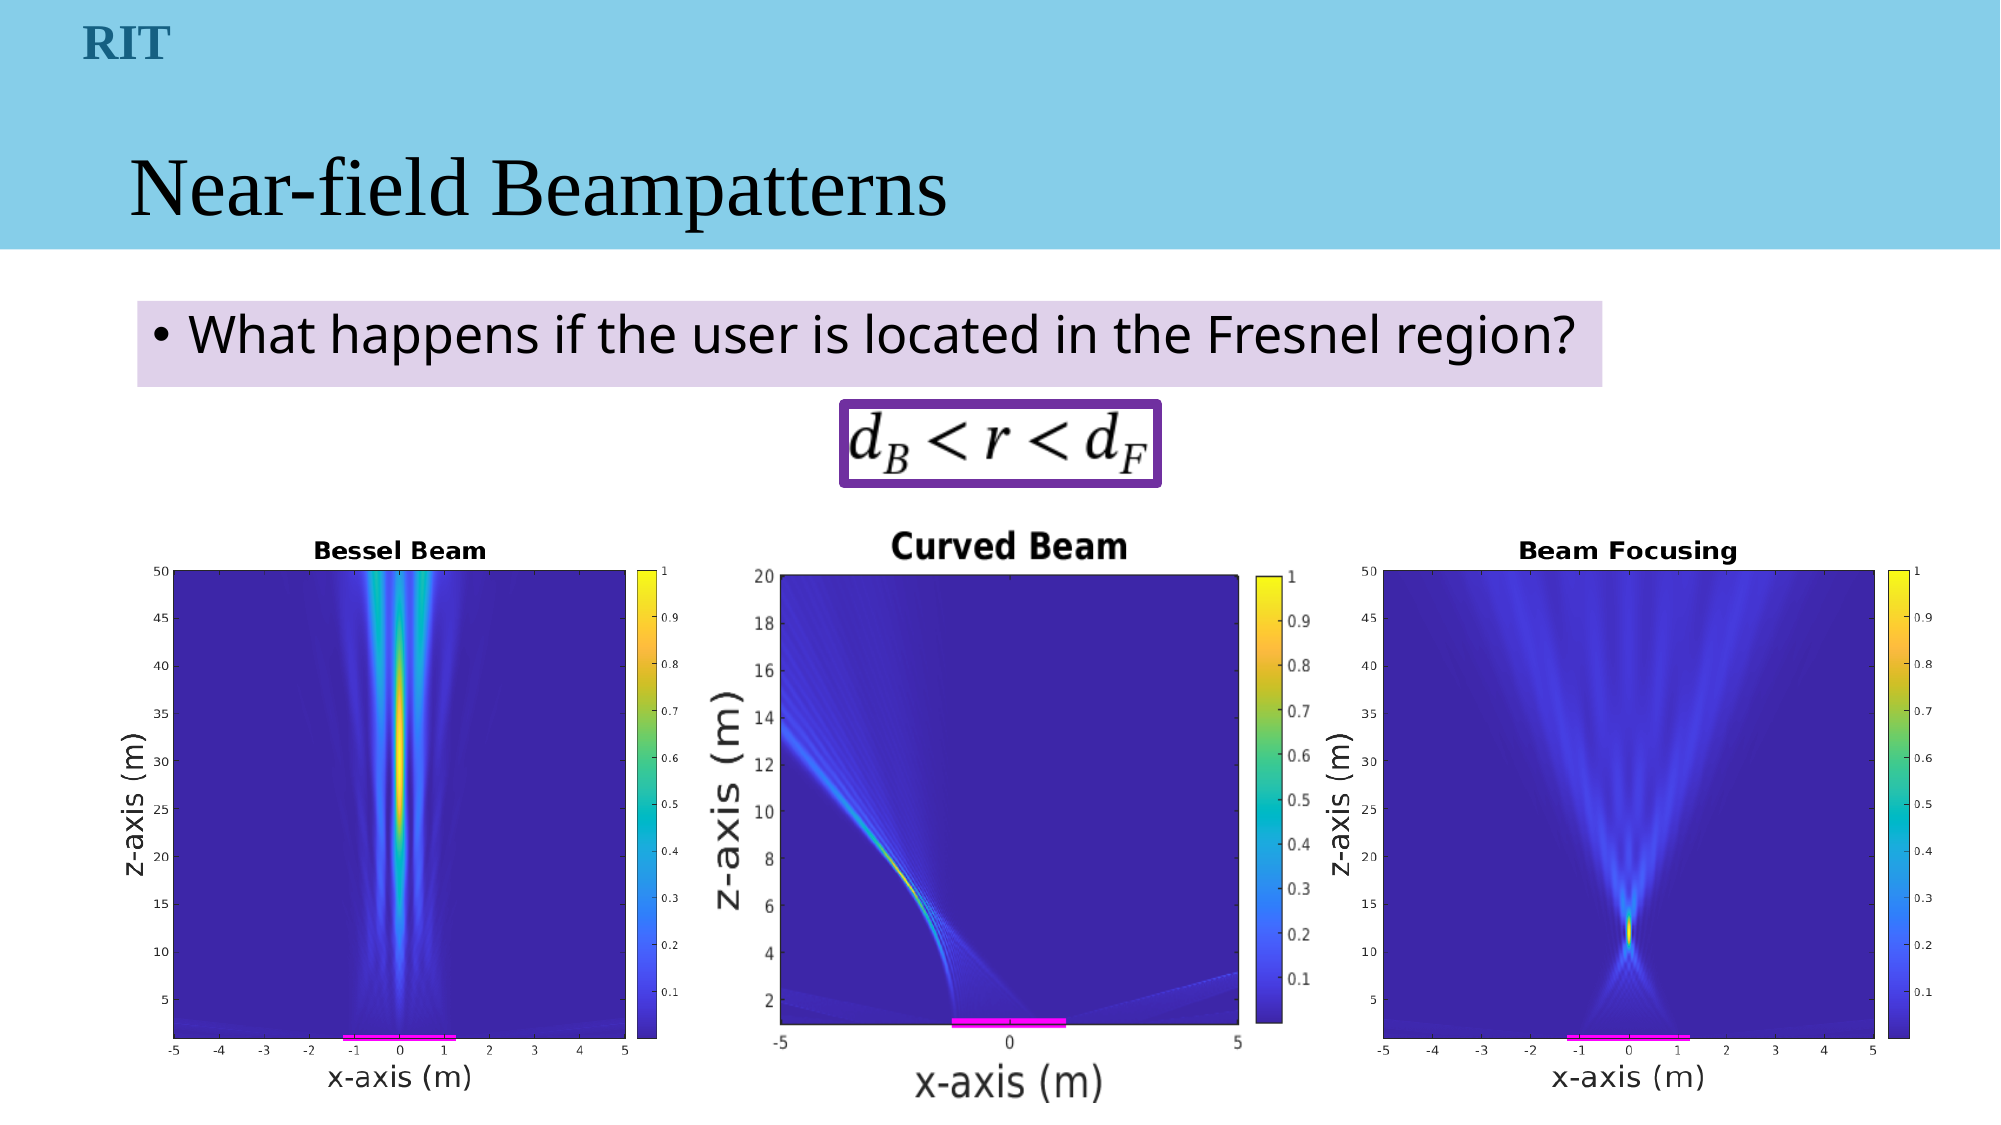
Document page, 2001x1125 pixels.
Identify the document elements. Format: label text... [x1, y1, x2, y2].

text_box [0, 0, 2000, 250]
text_box Near-field Beampatterns [114, 78, 1957, 300]
picture [706, 525, 1939, 1104]
picture [114, 539, 695, 1091]
picture [848, 408, 1153, 480]
list What happens if the user is located in the Fresnel region? [137, 300, 1603, 387]
text_box RIT [67, 1, 518, 77]
